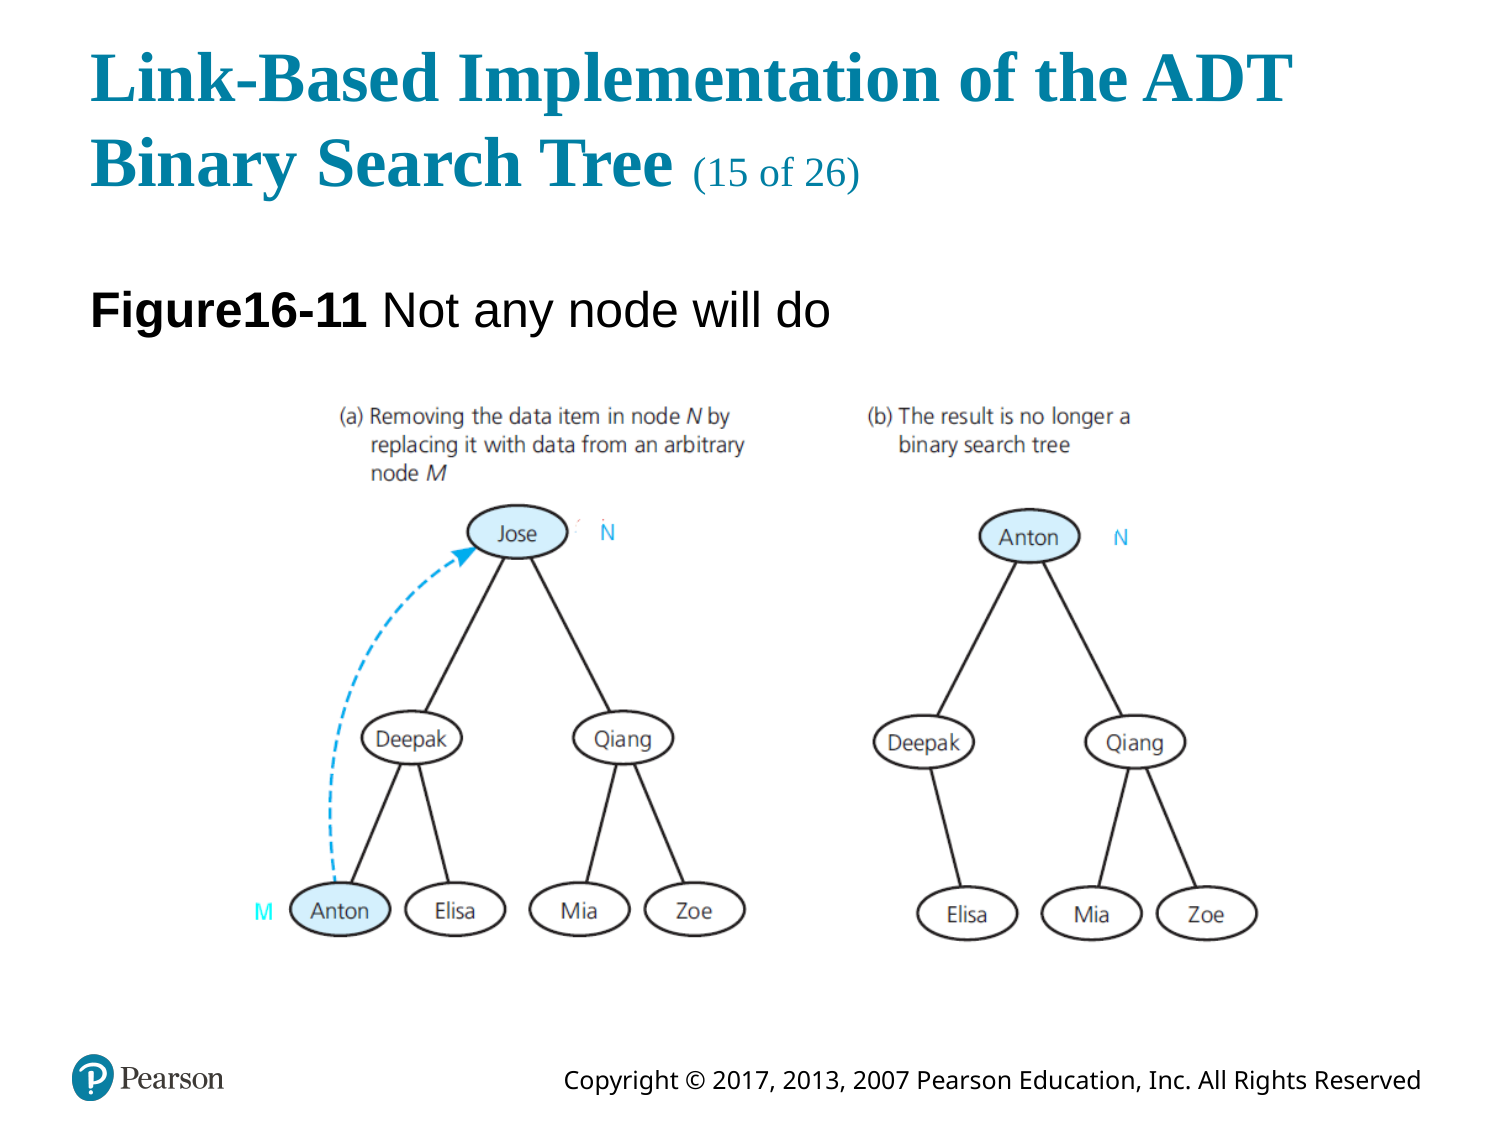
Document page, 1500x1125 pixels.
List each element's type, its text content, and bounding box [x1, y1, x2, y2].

picture [229, 393, 1271, 962]
picture [80, 1063, 106, 1088]
picture [72, 1087, 83, 1101]
picture [72, 1054, 88, 1070]
title Link-Based Implementation of the A D T Binary Search Tree (15 of 26) [75, 35, 1425, 216]
picture [98, 1054, 224, 1101]
list Figure16-11 Not any node will do [75, 262, 1425, 347]
